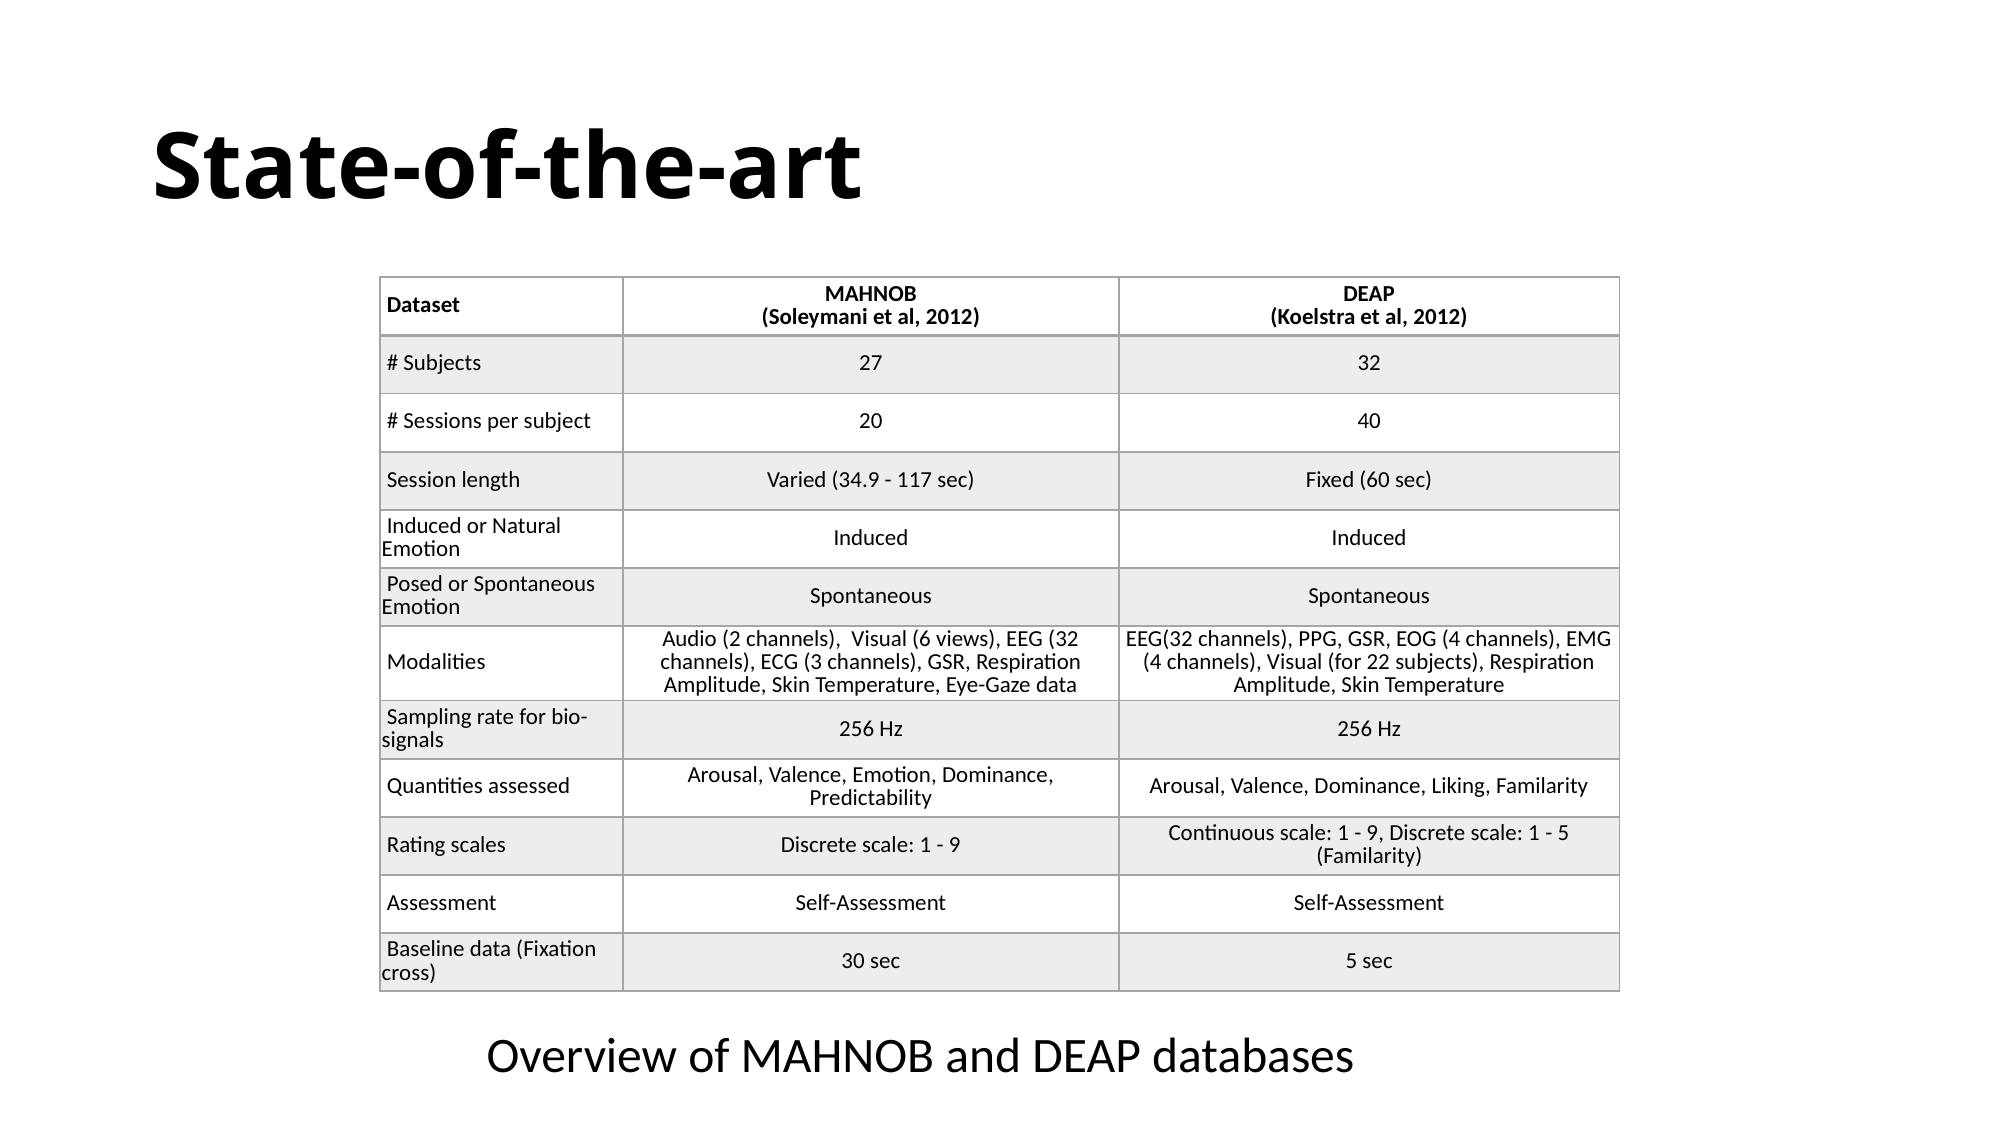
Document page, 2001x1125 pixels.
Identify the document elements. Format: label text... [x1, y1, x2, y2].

table_cell Induced [1120, 511, 1619, 567]
table_cell Self-Assessment [624, 876, 1118, 932]
text_box Overview of MAHNOB and DEAP databases [471, 1022, 1529, 1092]
table_cell 256 Hz [624, 701, 1118, 758]
table_cell 20 [624, 394, 1118, 451]
table_cell # Sessions per subject [381, 394, 622, 451]
table_cell Continuous scale: 1 - 9, Discrete scale: 1 - 5 (Familarity) [1120, 818, 1619, 874]
table_header DEAP (Koelstra et al, 2012) [1120, 278, 1619, 334]
table_cell 27 [624, 337, 1118, 393]
title State-of-the-art [137, 59, 1863, 278]
table_cell Induced or Natural Emotion [381, 511, 622, 567]
table_cell Baseline data (Fixation cross) [381, 934, 622, 990]
table_cell Self-Assessment [1120, 876, 1619, 932]
table_cell Sampling rate for bio-signals [381, 701, 622, 758]
table_cell EEG(32 channels), PPG, GSR, EOG (4 channels), EMG (4 channels), Visual (for 22 subjects), Respiration Amplitude, Skin Temperature [1120, 627, 1619, 700]
table_cell 5 sec [1120, 934, 1619, 990]
table_cell Arousal, Valence, Dominance, Liking, Familarity [1120, 760, 1619, 816]
table_cell 40 [1120, 394, 1619, 451]
table_cell Discrete scale: 1 - 9 [624, 818, 1118, 874]
table_cell # Subjects [381, 337, 622, 393]
table_cell Fixed (60 sec) [1120, 453, 1619, 509]
table_cell Varied (34.9 - 117 sec) [624, 453, 1118, 509]
table_cell Quantities assessed [381, 760, 622, 816]
table_cell Audio (2 channels), Visual (6 views), EEG (32 channels), ECG (3 channels), GSR, Respiration Amplitude, Skin Temperature, Eye-Gaze data [624, 627, 1118, 700]
table_cell Assessment [381, 876, 622, 932]
table_cell Rating scales [381, 818, 622, 874]
table_cell Spontaneous [1120, 569, 1619, 625]
table_cell 256 Hz [1120, 701, 1619, 758]
table_header MAHNOB (Soleymani et al, 2012) [624, 278, 1118, 334]
table_cell Spontaneous [624, 569, 1118, 625]
table_cell Modalities [381, 627, 622, 700]
table_cell Arousal, Valence, Emotion, Dominance, Predictability [624, 760, 1118, 816]
table_header Dataset [381, 278, 622, 334]
table_cell Session length [381, 453, 622, 509]
table_cell Induced [624, 511, 1118, 567]
table_cell Posed or Spontaneous Emotion [381, 569, 622, 625]
table_cell 32 [1120, 337, 1619, 393]
table_cell 30 sec [624, 934, 1118, 990]
list [137, 299, 1863, 1014]
